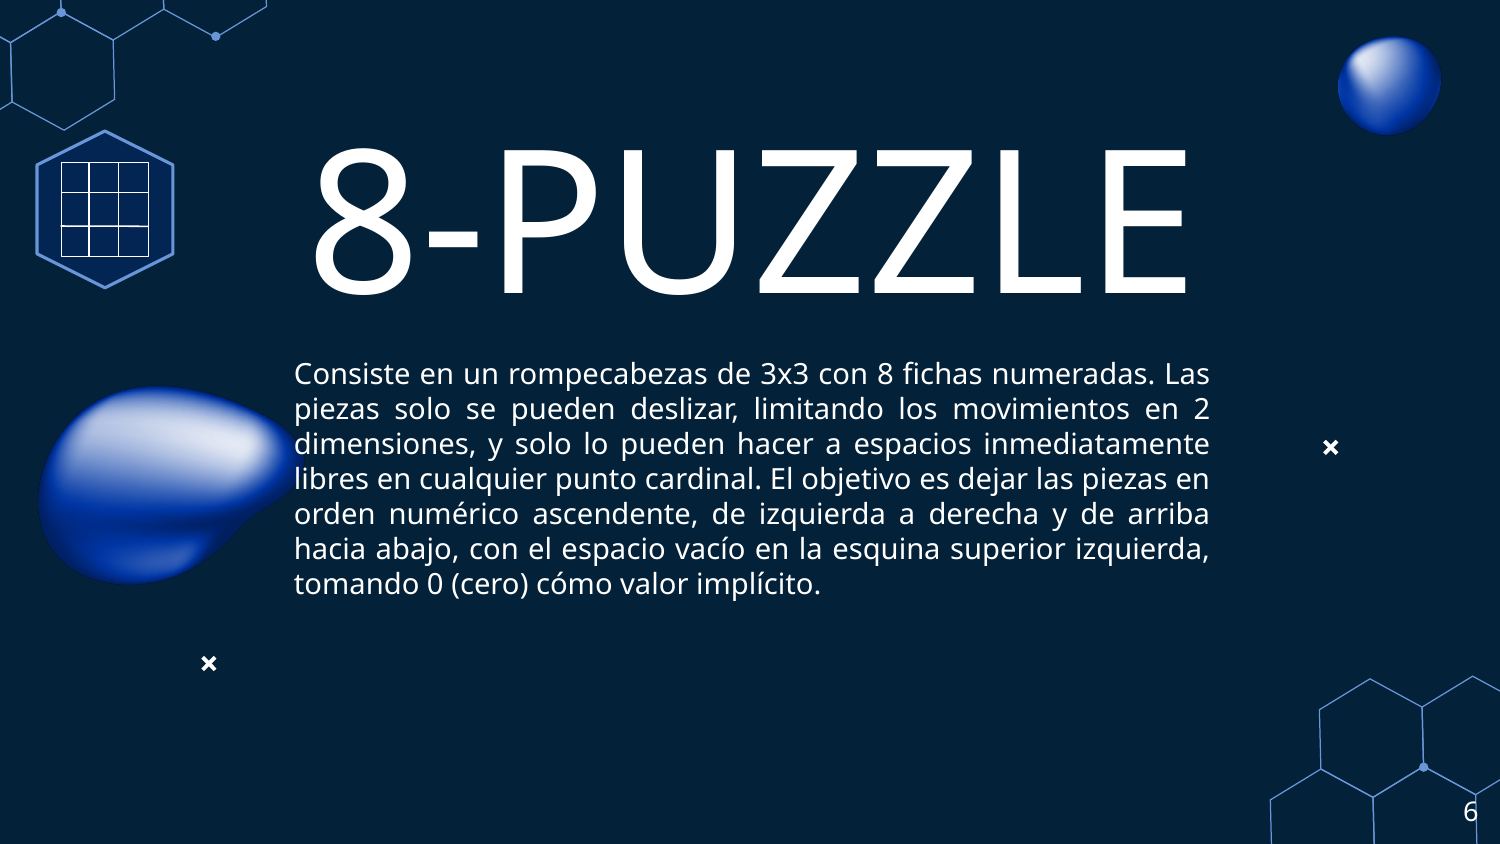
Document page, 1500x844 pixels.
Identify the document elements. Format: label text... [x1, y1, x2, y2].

text_box [37, 130, 173, 288]
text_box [202, 657, 216, 671]
text_box Consiste en un rompecabezas de 3x3 con 8 fichas numeradas. Las piezas solo se pueden deslizar, limitando los movimientos en 2 dimensiones, y solo lo pueden hacer a espacios inmediatamente libres en cualquier punto cardinal. El objetivo es dejar las piezas en orden numérico ascendente, de izquierda a derecha y de arriba hacia abajo, con el espacio vacío en la esquina superior izquierda, tomando 0 (cero) cómo valor implícito. [278, 340, 1227, 782]
picture [1324, 21, 1457, 149]
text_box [1324, 440, 1338, 454]
slide_number ‹#› [1403, 779, 1494, 844]
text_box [60, 162, 150, 257]
picture [6, 340, 294, 642]
title 8-PUZZLE [120, 78, 1385, 341]
